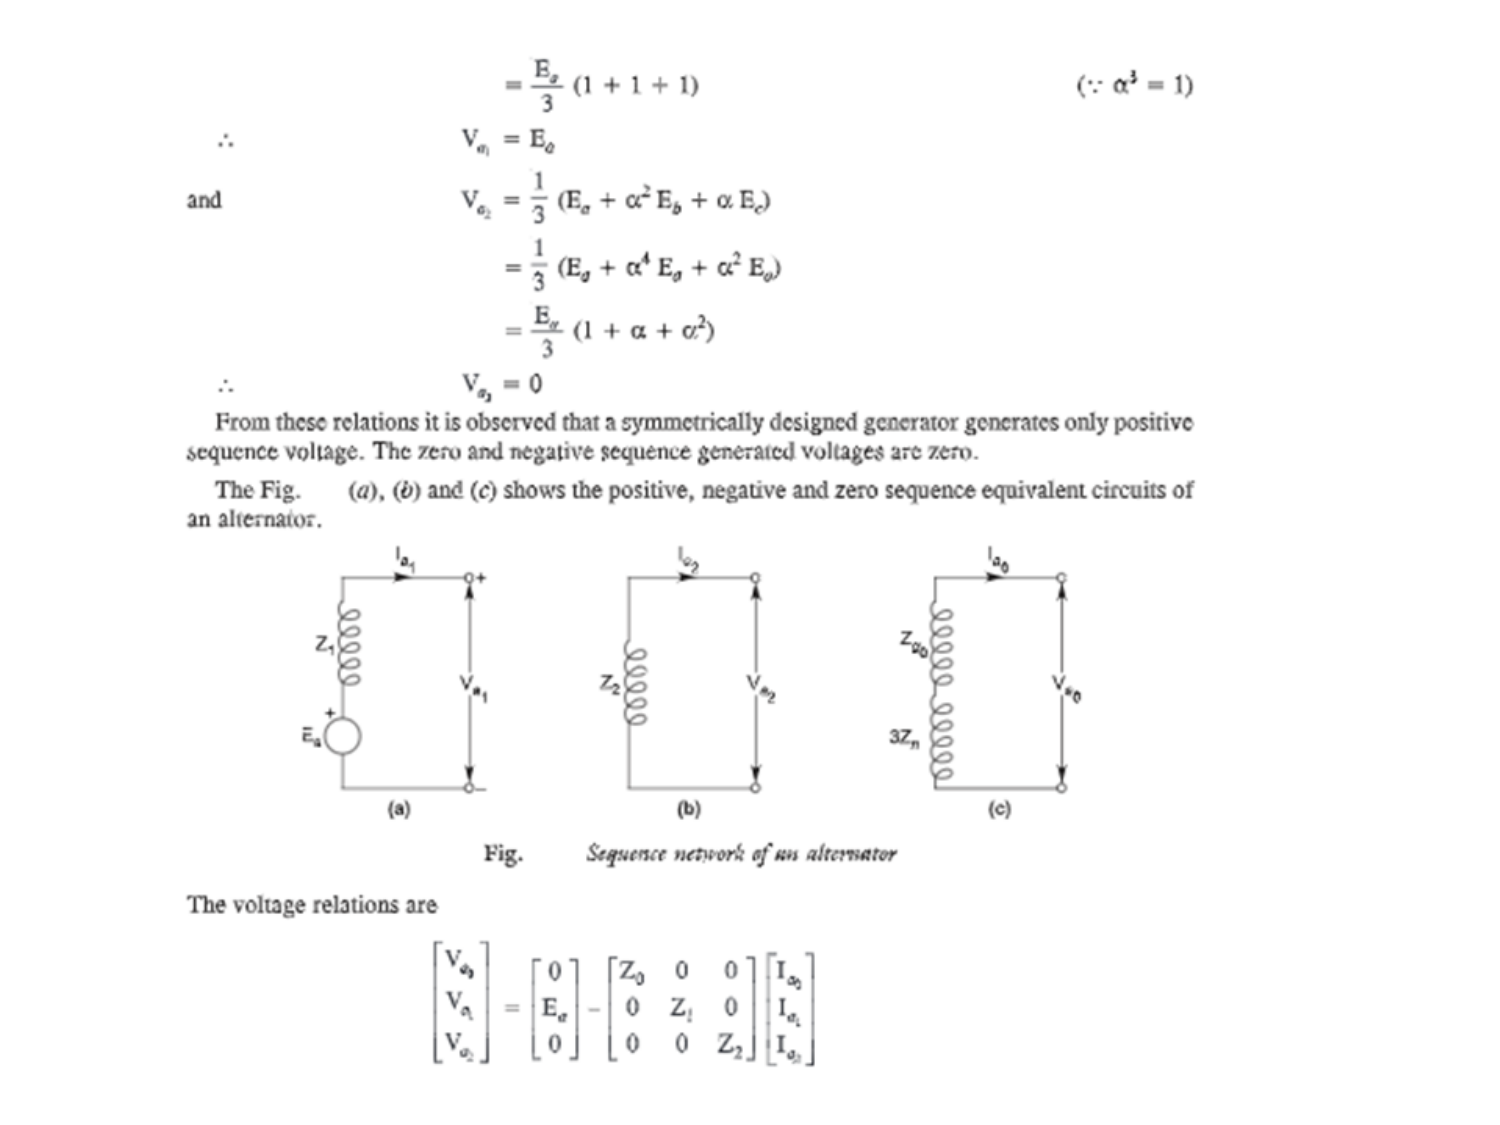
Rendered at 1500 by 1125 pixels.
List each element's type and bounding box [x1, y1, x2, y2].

picture [108, 39, 1392, 1086]
